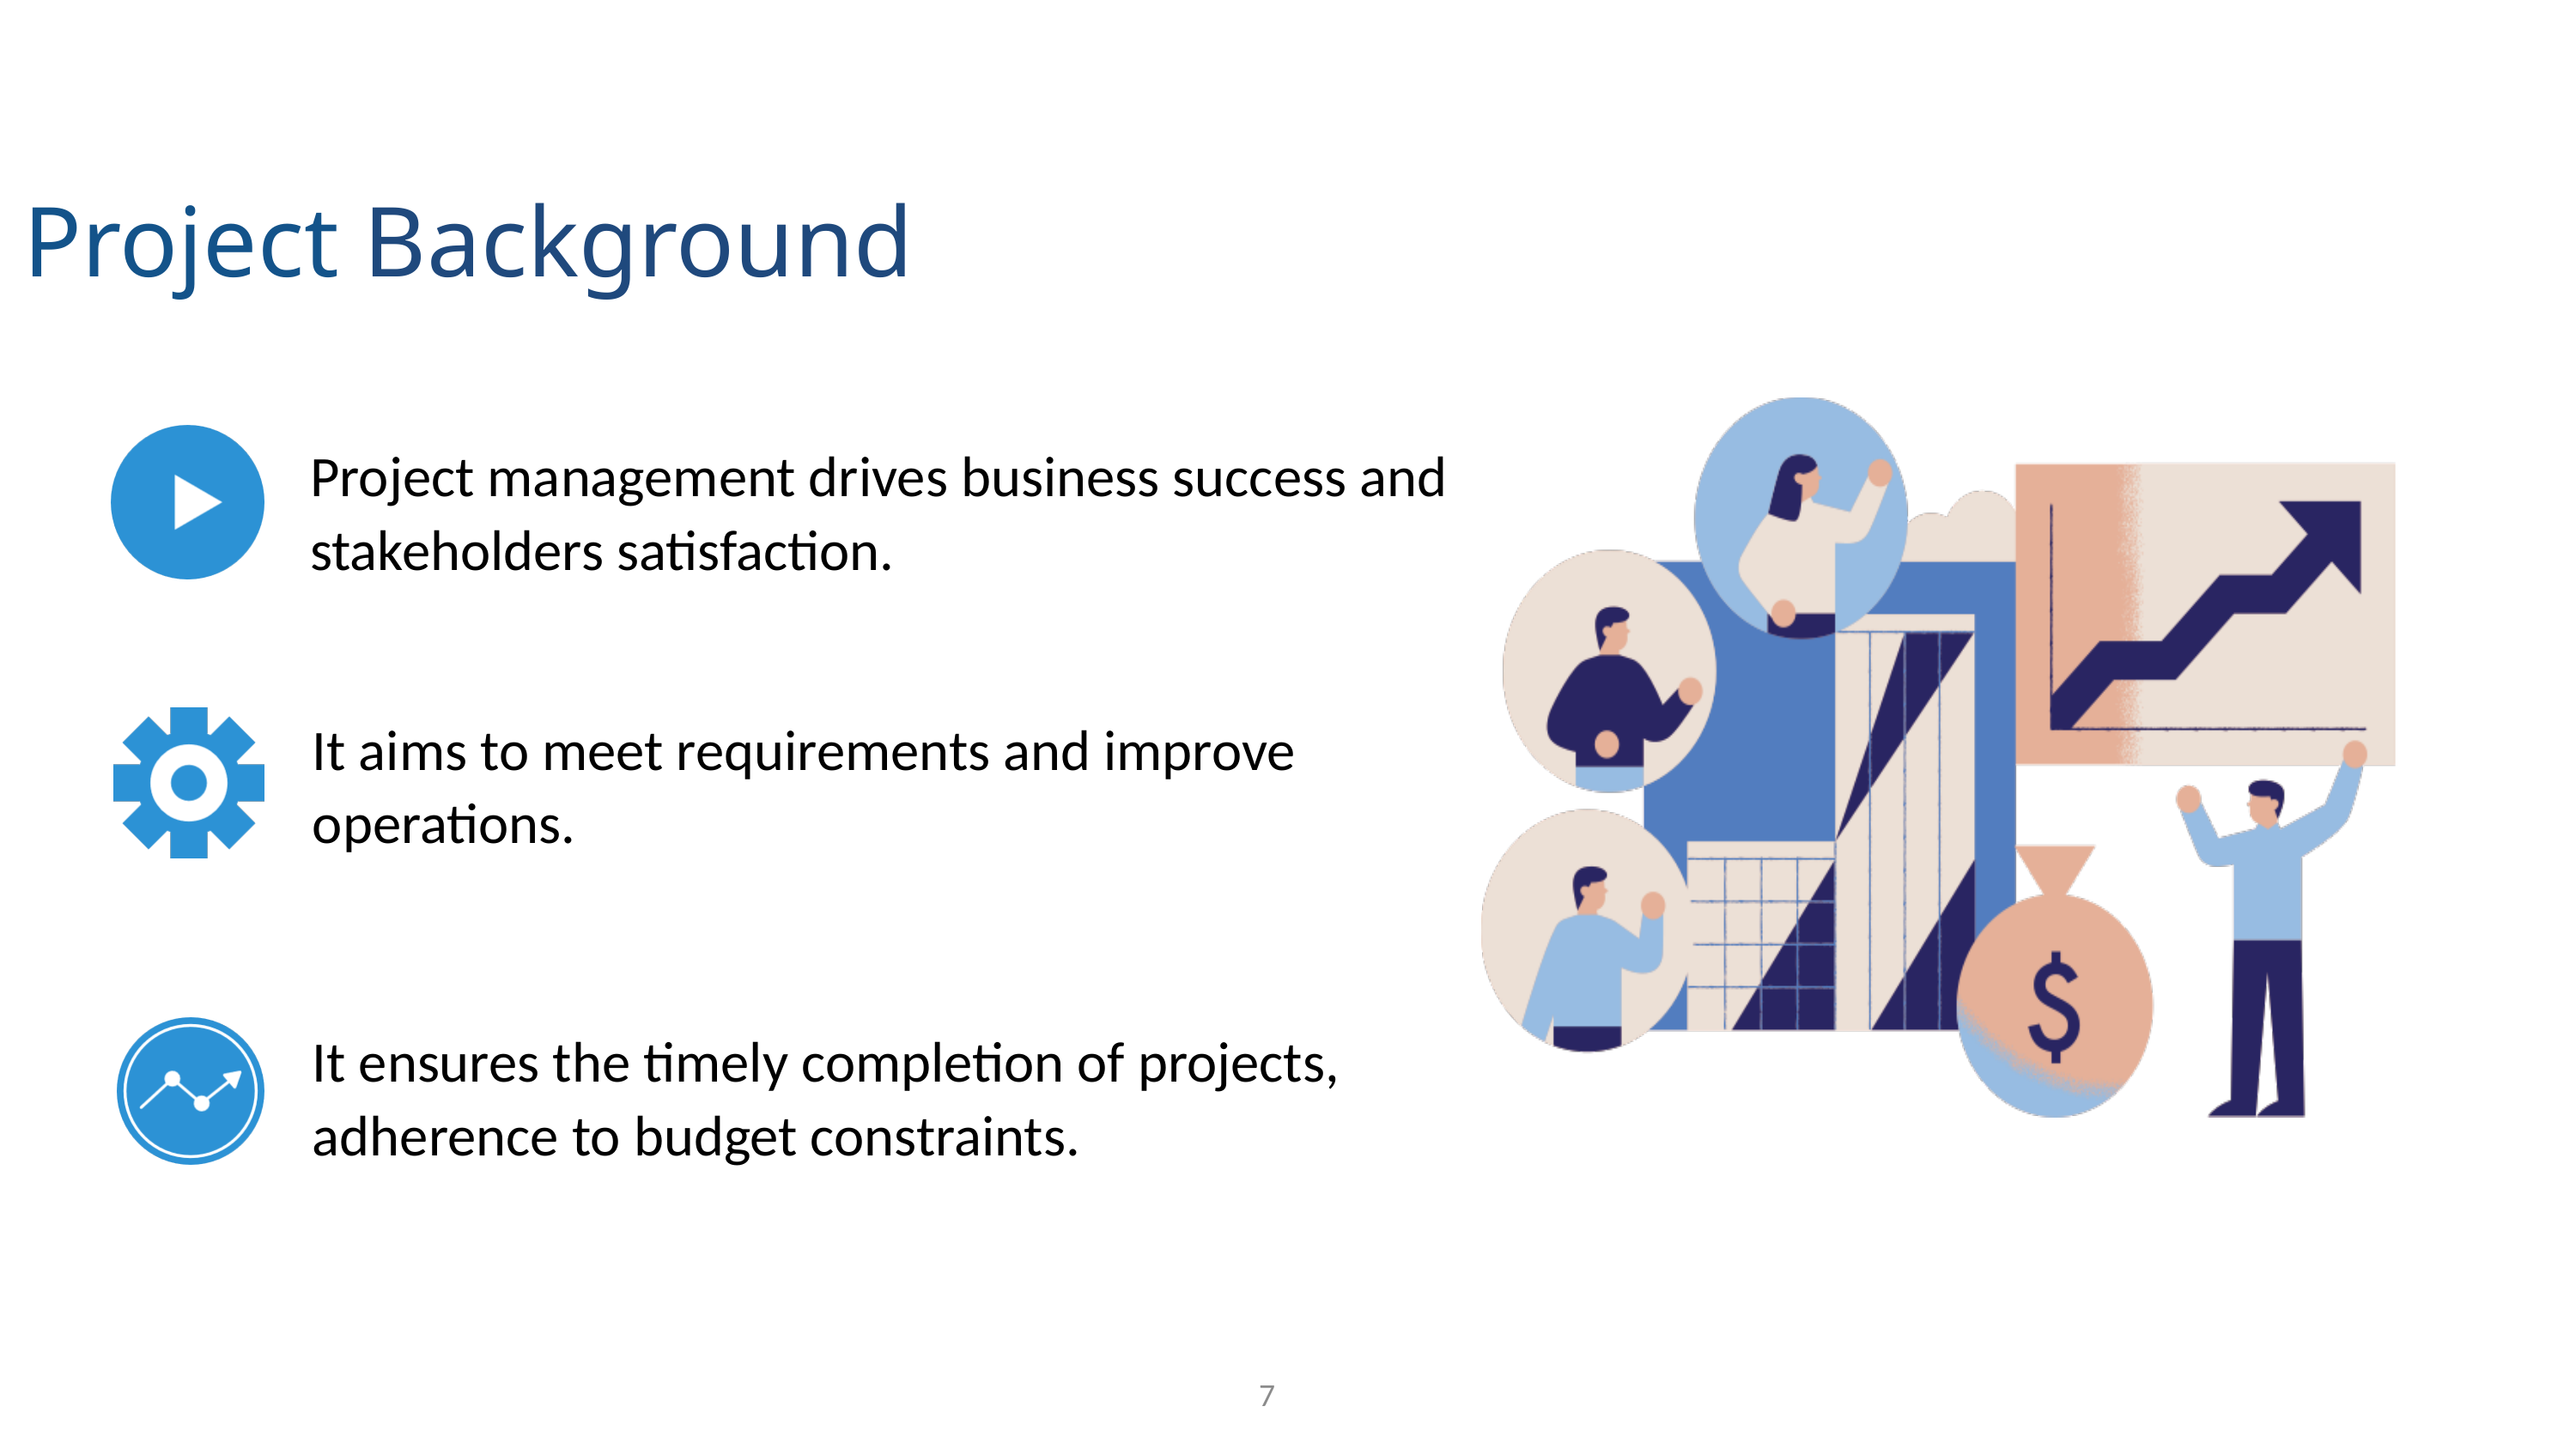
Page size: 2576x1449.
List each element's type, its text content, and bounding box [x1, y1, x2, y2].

text_box It aims to meet requirements and improve operations. [312, 707, 1543, 856]
picture [113, 707, 265, 858]
text_box It ensures the timely completion of projects, adherence to budget constraints. [312, 1019, 1543, 1167]
text_box [1481, 397, 2396, 1118]
picture [111, 425, 265, 579]
text_box Project Background [11, 166, 926, 297]
picture [117, 1016, 265, 1165]
text_box Project management drives business success and stakeholders satisfaction. [310, 433, 1540, 582]
slide_number 7 [987, 1367, 1288, 1420]
